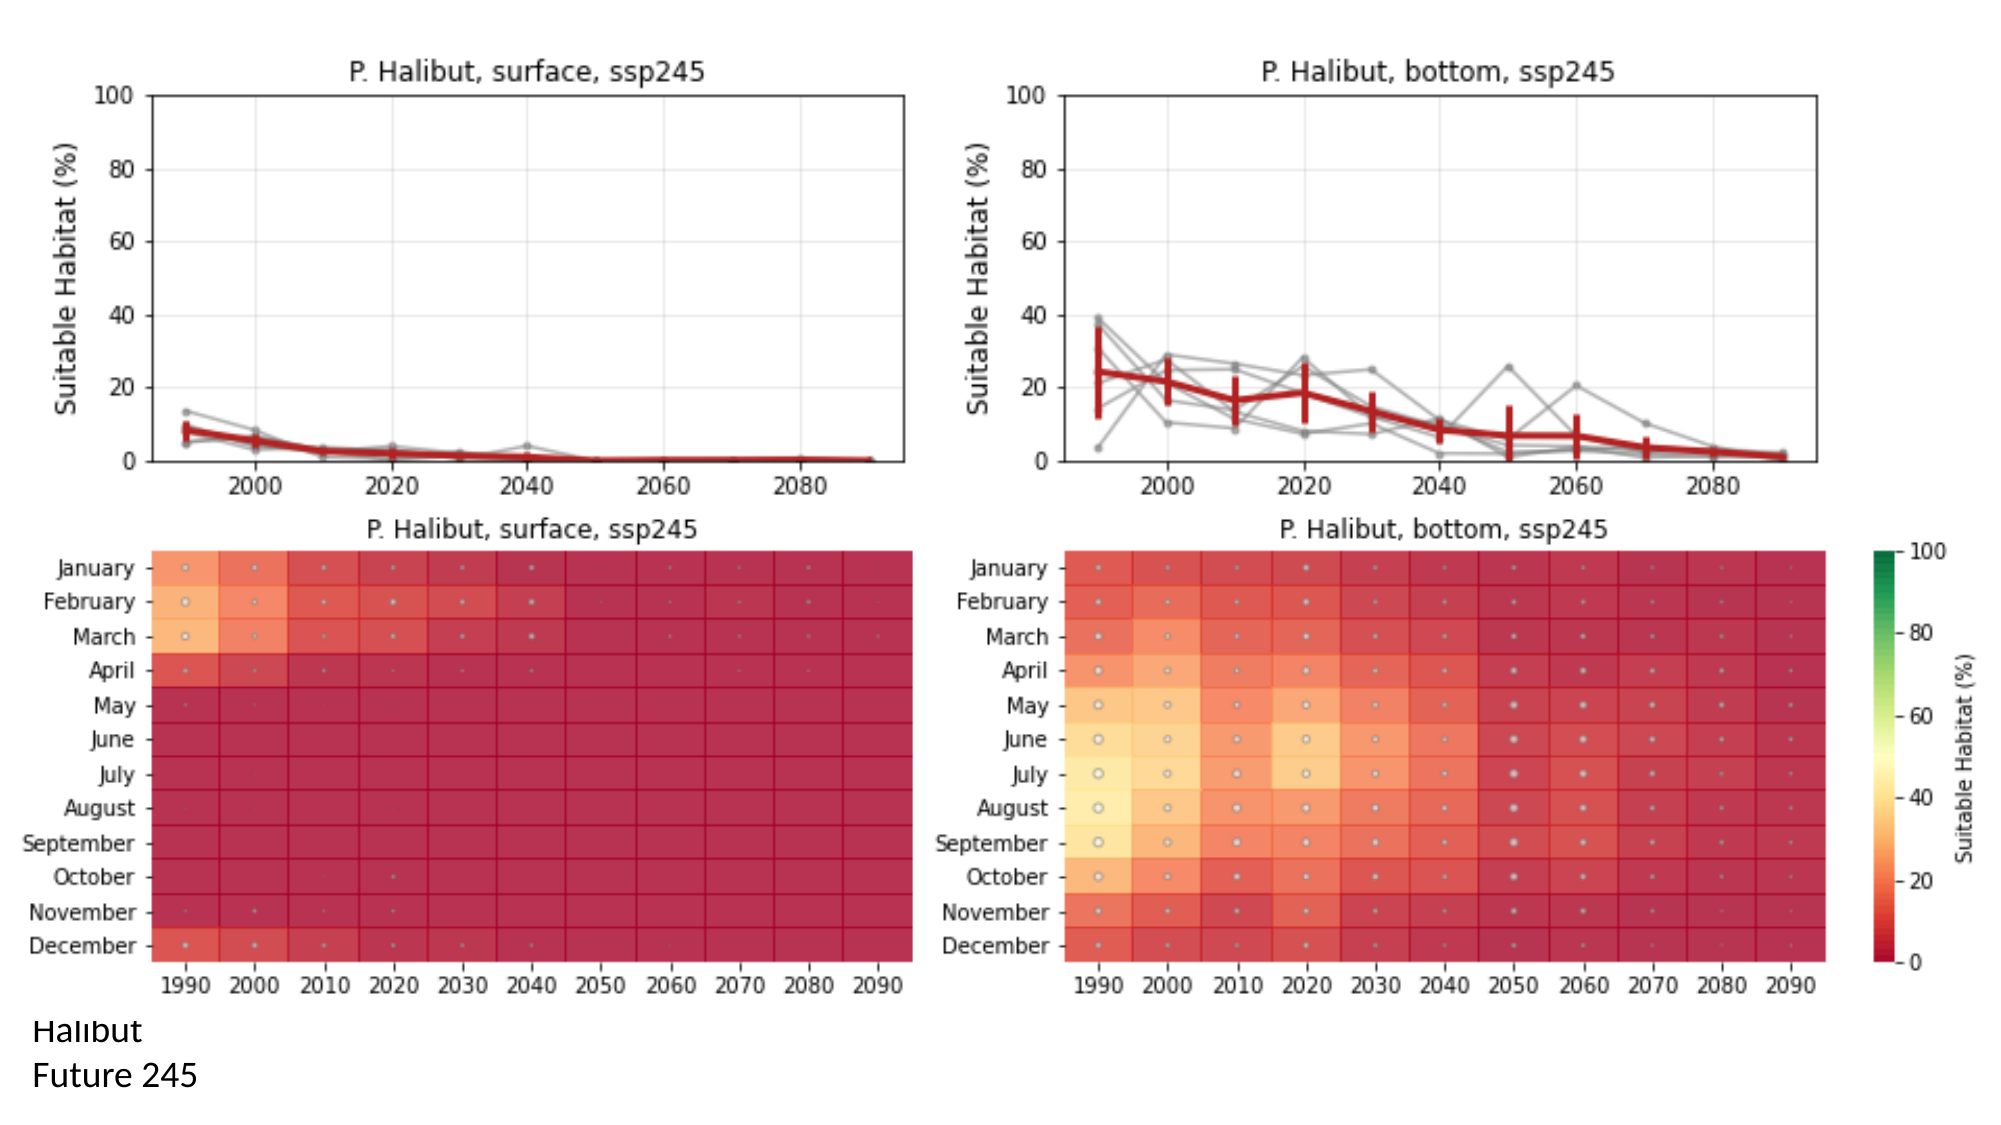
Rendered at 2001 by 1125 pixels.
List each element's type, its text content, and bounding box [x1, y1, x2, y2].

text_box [0, 37, 2000, 1021]
text_box Halibut Future 245 [17, 1021, 214, 1102]
